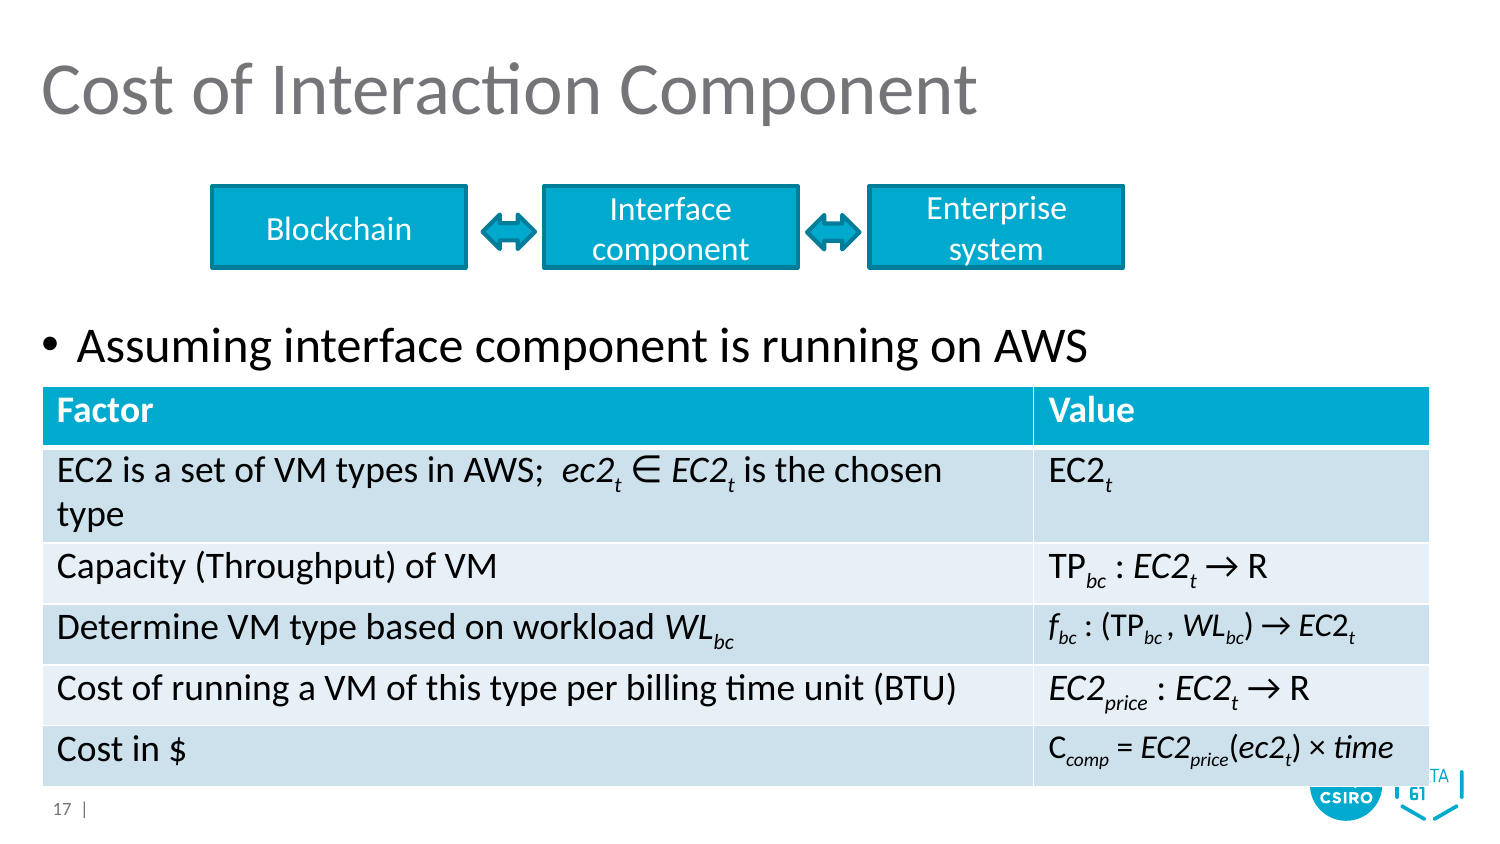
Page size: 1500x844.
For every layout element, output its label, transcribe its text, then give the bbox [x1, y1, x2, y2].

text_box Blockchain [210, 184, 468, 270]
text_box [805, 213, 862, 252]
slide_number 17 | [41, 800, 89, 816]
text_box Interface component [542, 184, 800, 270]
table_cell fbc : (TPbc , WLbc) → EC2t [1034, 605, 1429, 664]
table_header Factor [43, 387, 1033, 445]
table_cell EC2t [1034, 450, 1429, 542]
table_cell EC2 is a set of VM types in AWS; ec2t ∈ EC2t is the chosen type [43, 450, 1033, 542]
text_box Enterprise system [867, 184, 1125, 270]
table_cell Cost in $ [43, 726, 1033, 786]
table_cell Cost of running a VM of this type per billing time unit (BTU) [43, 666, 1033, 725]
table_cell Determine VM type based on workload WLbc [43, 605, 1033, 664]
table_cell TPbc : EC2t → R [1034, 544, 1429, 603]
title Cost of Interaction Component [41, 39, 1459, 145]
table_header Value [1034, 387, 1429, 445]
table_cell EC2price : EC2t → R [1034, 666, 1429, 725]
text_box [480, 212, 538, 251]
table_cell Ccomp = EC2price(ec2t) × time [1034, 726, 1429, 786]
table_cell Capacity (Throughput) of VM [43, 544, 1033, 603]
list Assuming interface component is running on AWS [41, 318, 1459, 788]
